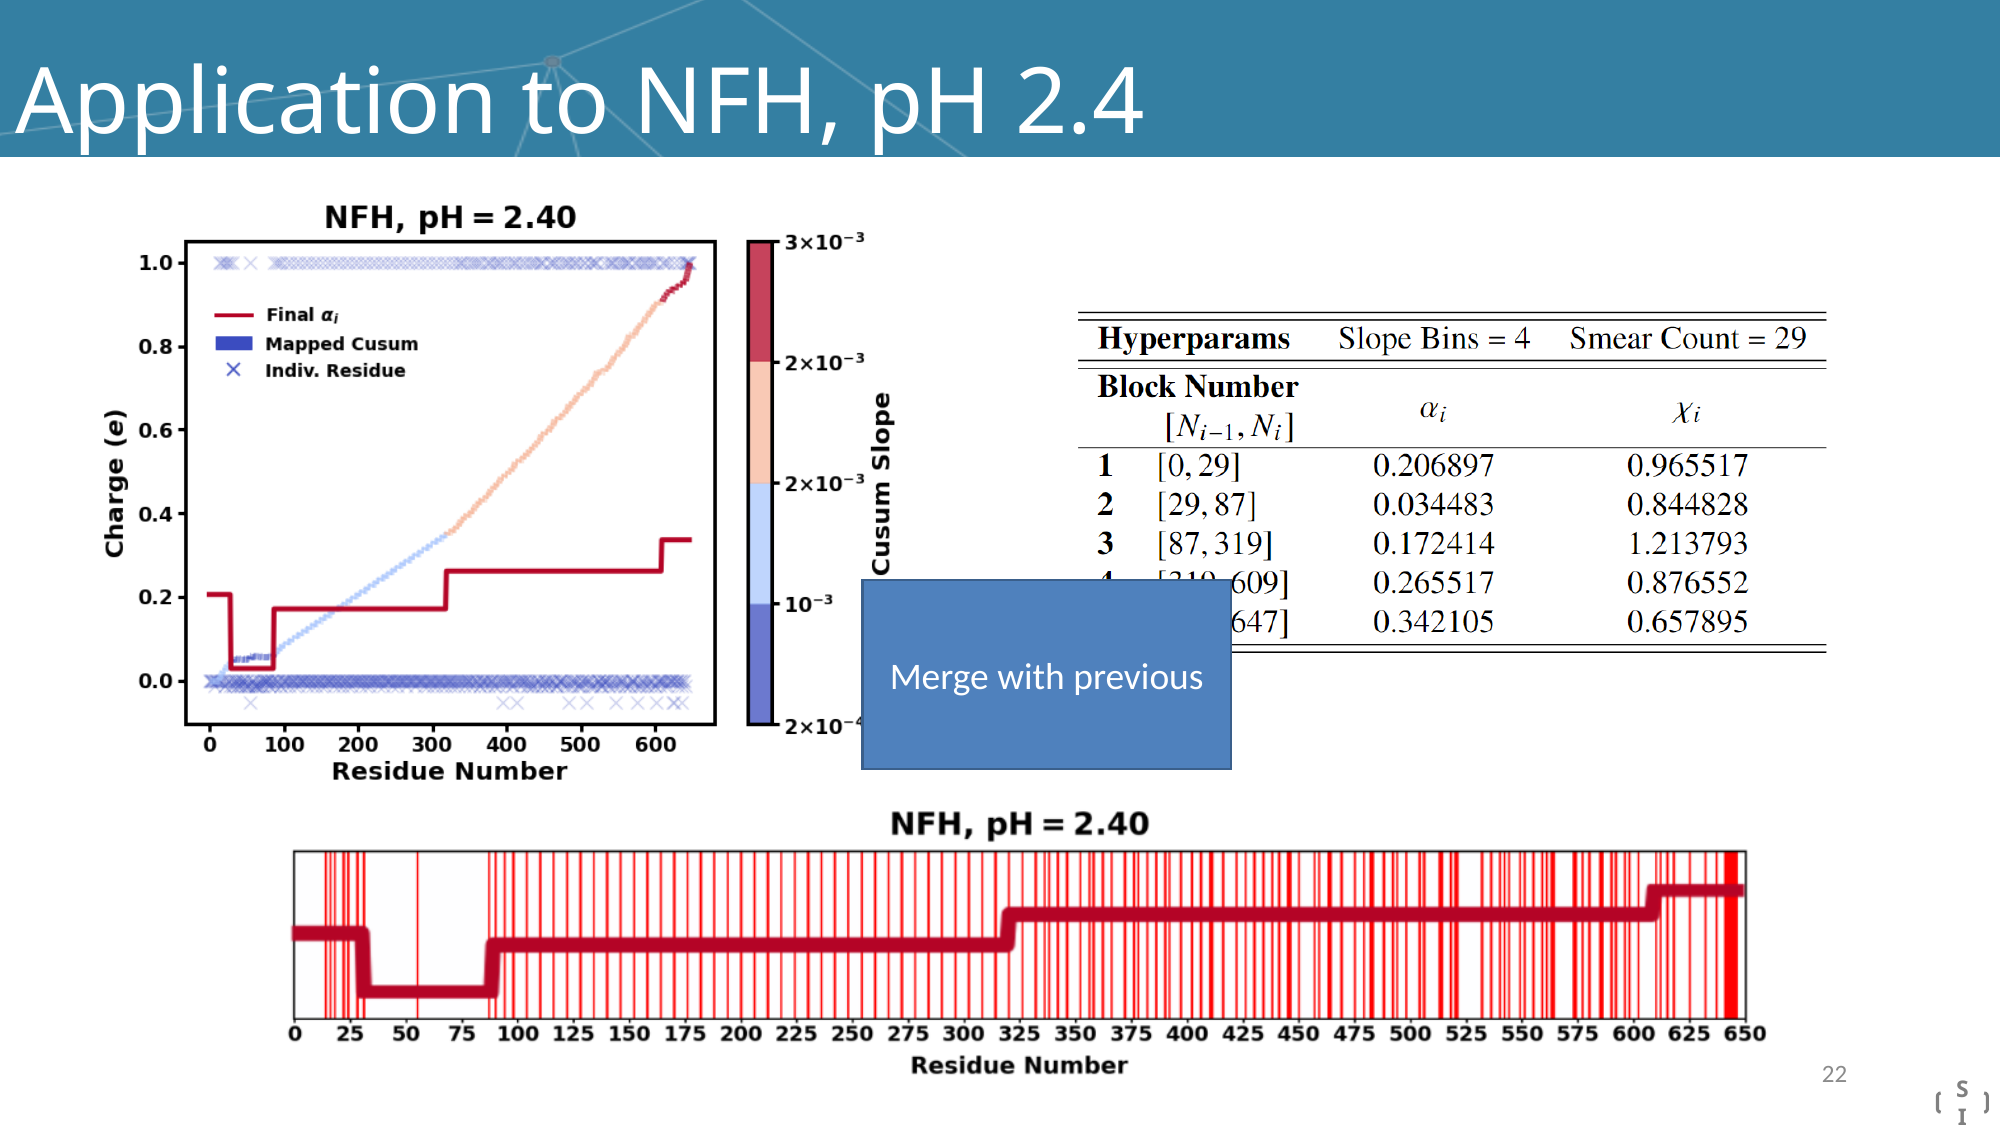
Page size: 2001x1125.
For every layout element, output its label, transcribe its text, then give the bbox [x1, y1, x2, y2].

picture [94, 194, 1775, 1098]
picture [1058, 299, 1841, 665]
slide_number 22 [1412, 1042, 1863, 1103]
title Application to NFH, pH 2.4 [0, 22, 1725, 154]
text_box Merge with previous [905, 579, 1232, 770]
